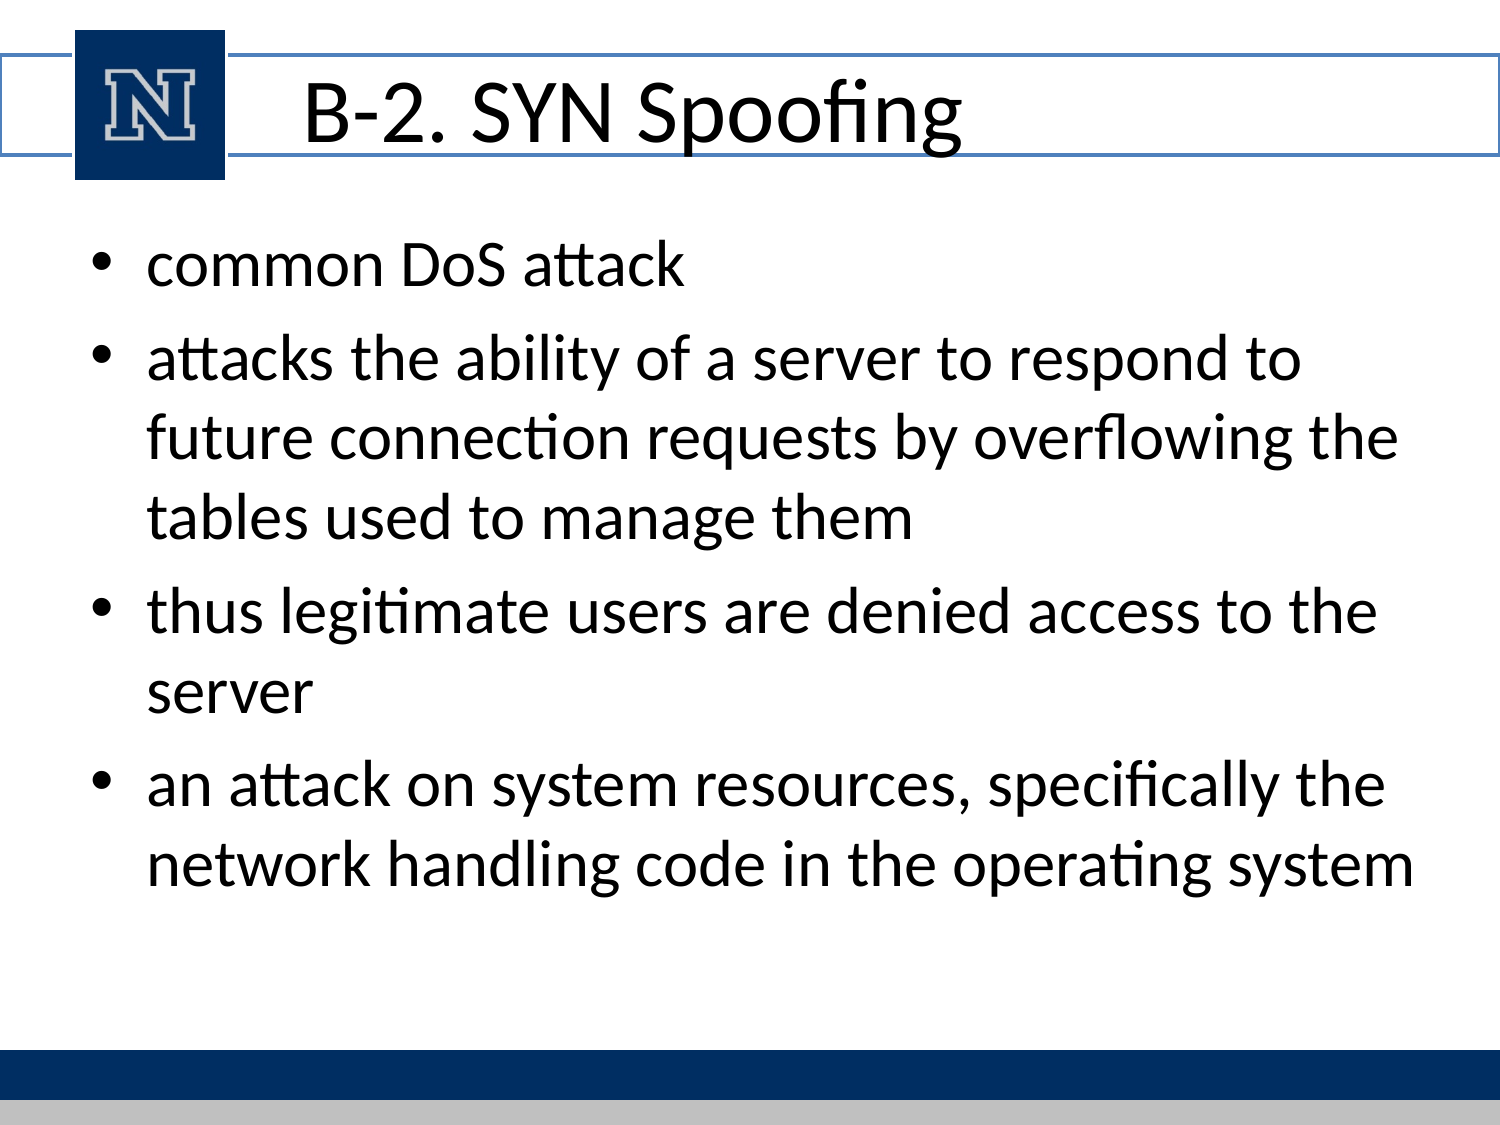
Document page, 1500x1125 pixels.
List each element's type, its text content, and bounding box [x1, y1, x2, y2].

title B-2. SYN Spoofing [287, 12, 1475, 200]
picture [75, 30, 225, 180]
list common DoS attack attacks the ability of a server to respond to future connection requests by overflowing the tables used to manage them thus legitimate users are denied access to the server an attack on system resources, specifically the network handling code in the operating system [75, 212, 1436, 1005]
